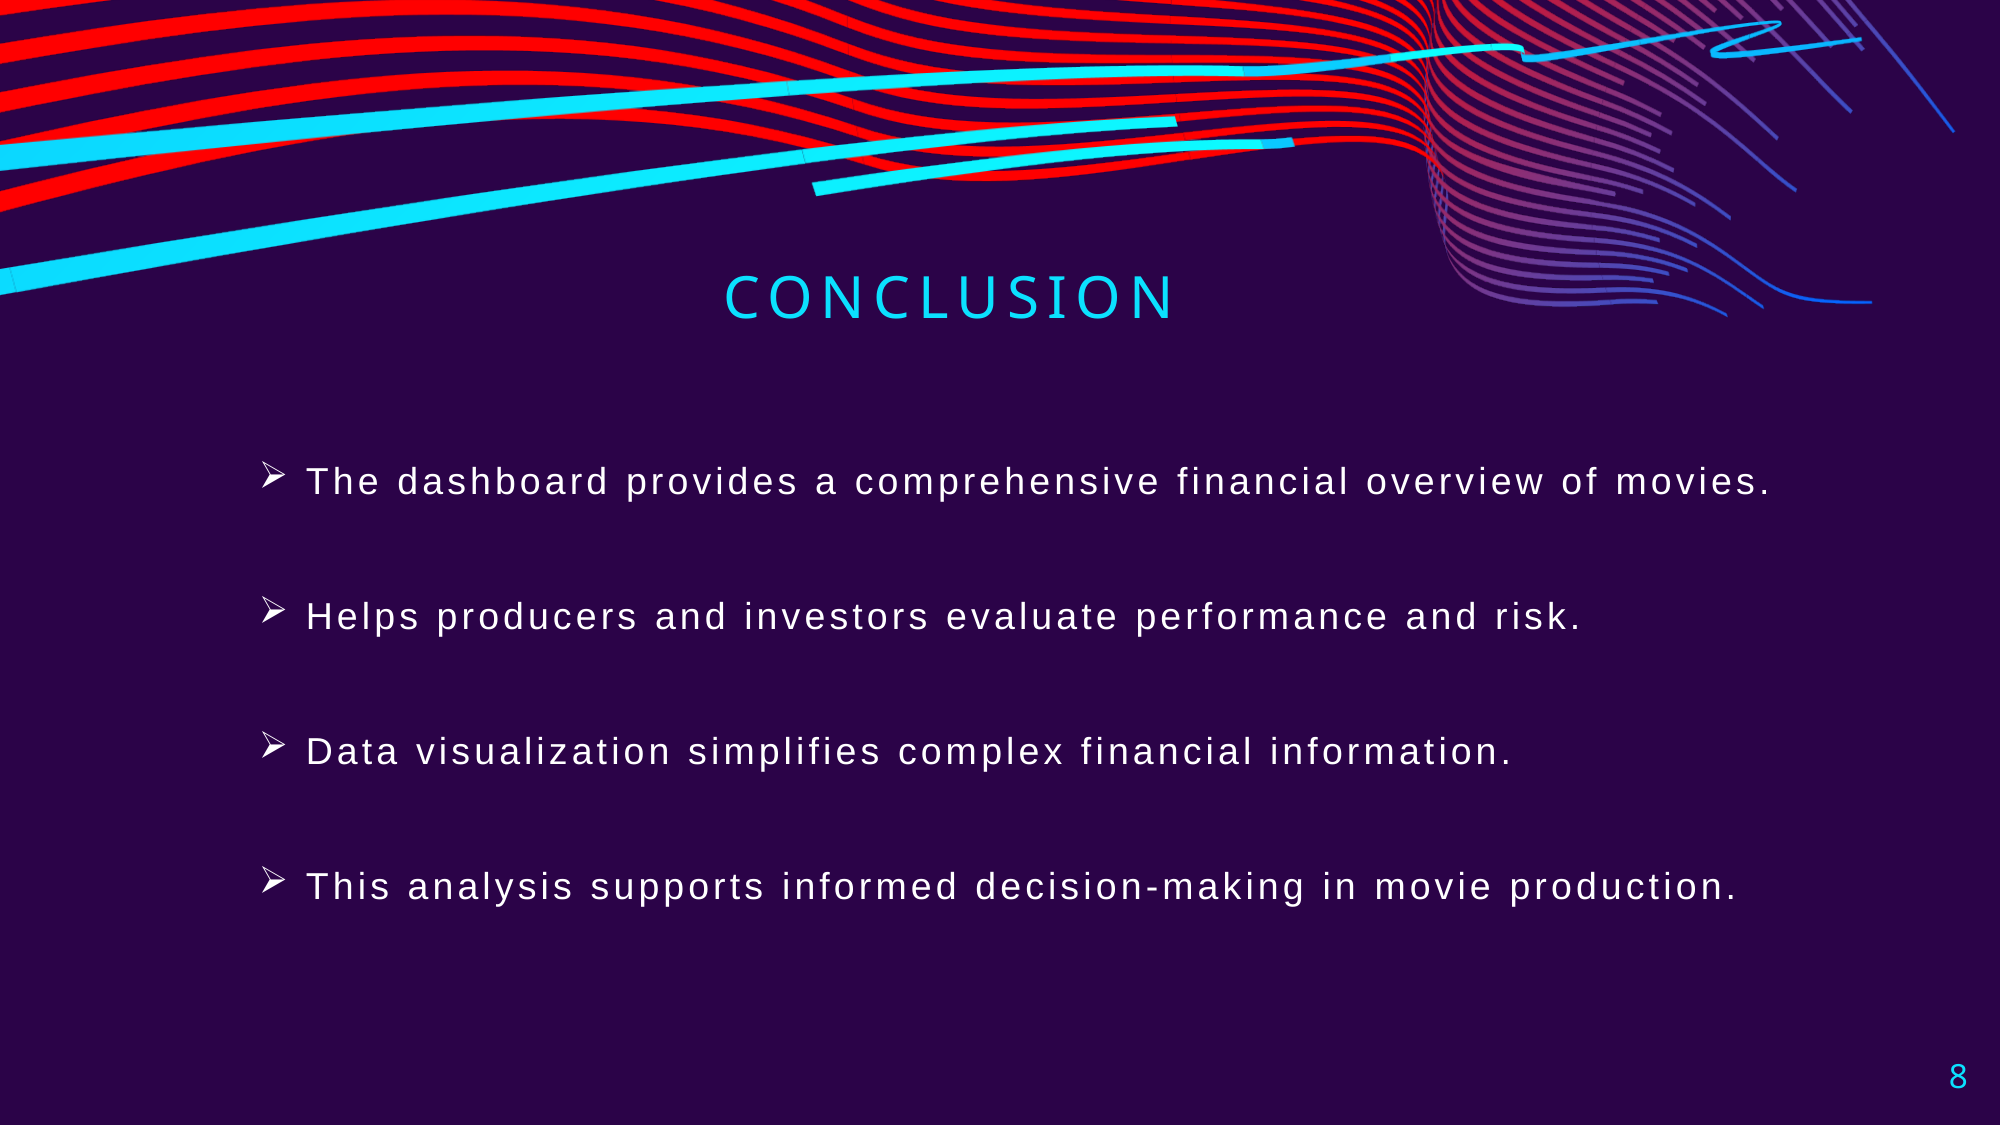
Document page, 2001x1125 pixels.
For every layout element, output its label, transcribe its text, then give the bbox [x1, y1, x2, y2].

list The dashboard provides a comprehensive financial overview of movies. Helps producers and investors evaluate performance and risk. Data visualization simplifies complex financial information. This analysis supports informed decision-making in movie production. [244, 344, 1816, 998]
slide_number 8 [1893, 1029, 1983, 1125]
title conclusion [471, 260, 1427, 344]
picture [0, 0, 2000, 1125]
